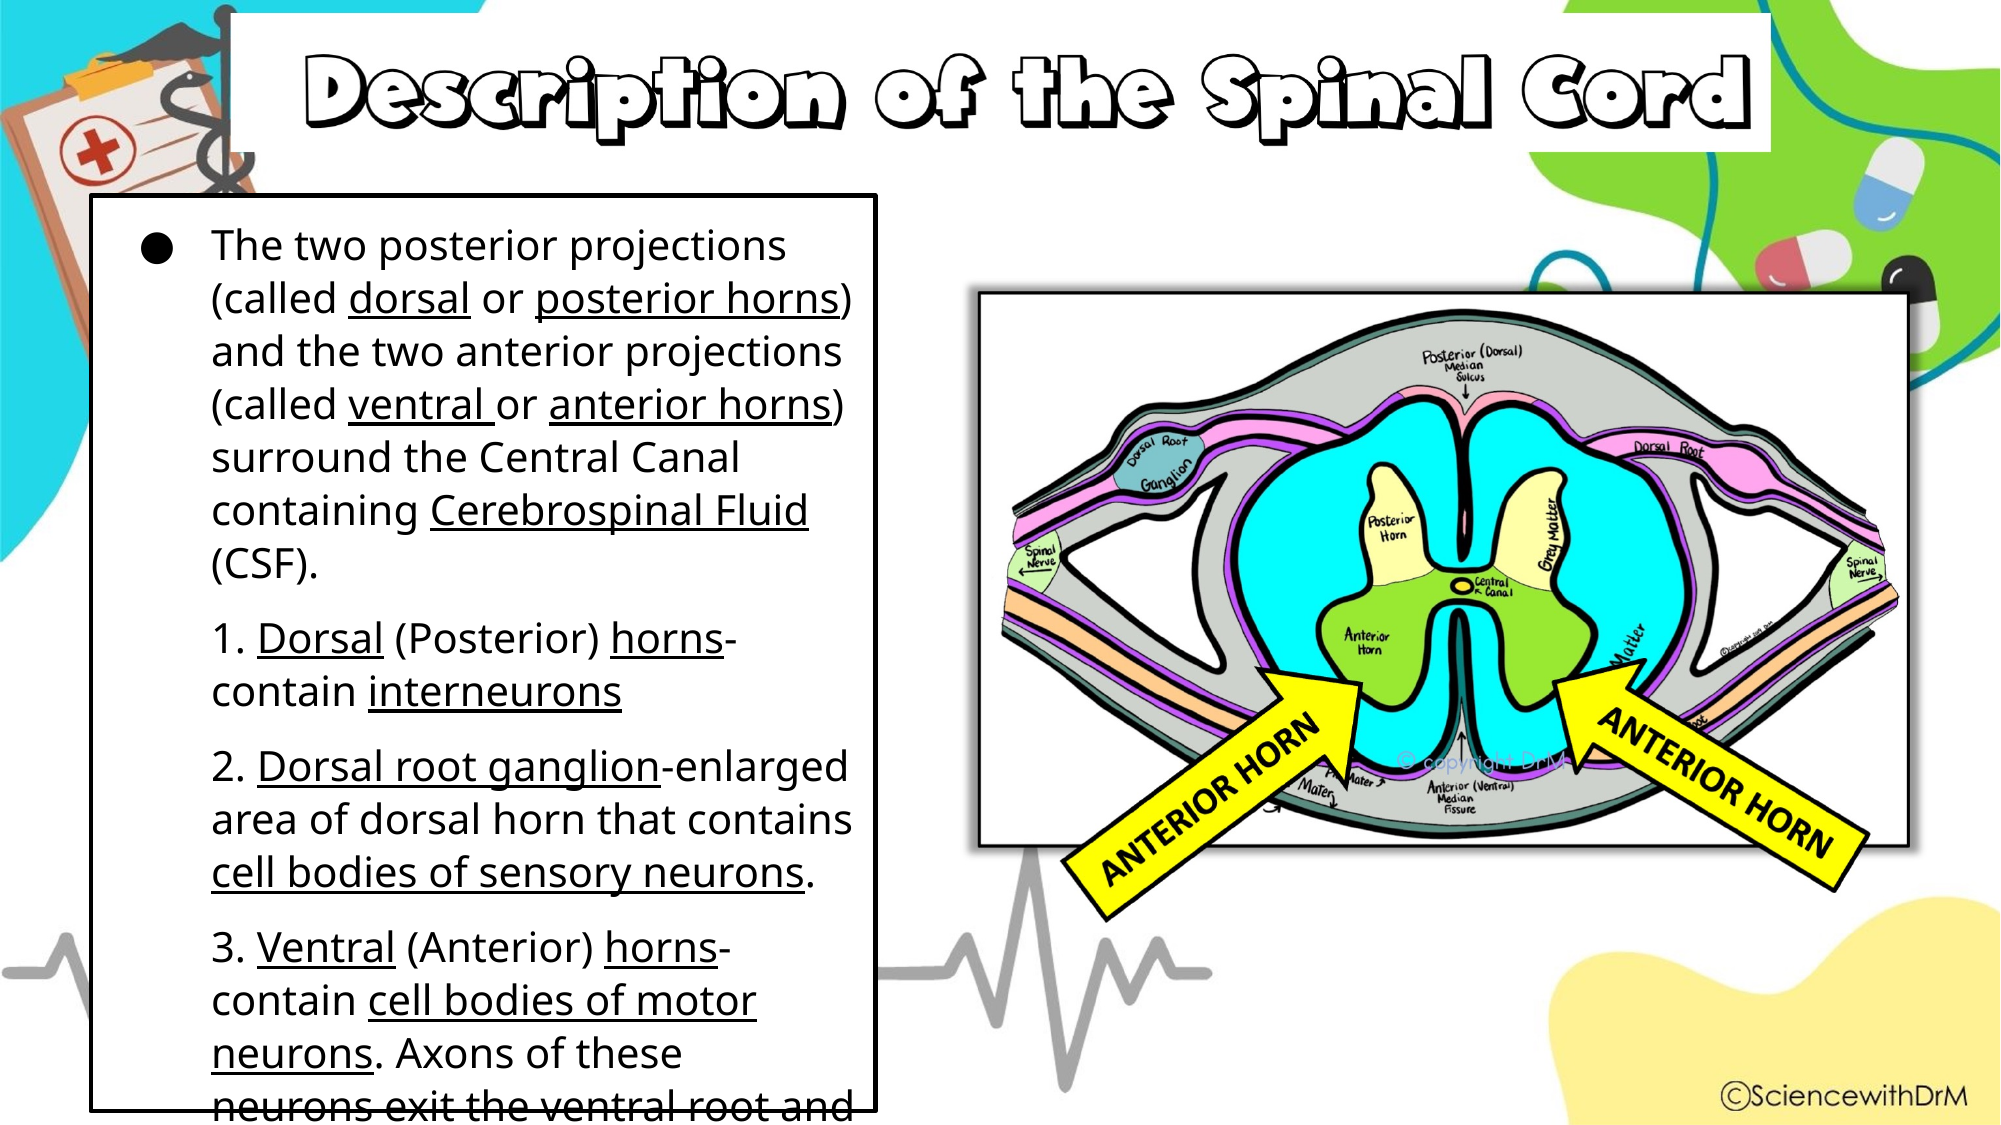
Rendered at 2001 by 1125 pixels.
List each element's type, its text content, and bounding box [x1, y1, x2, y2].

text_box The two posterior projections (called dorsal or posterior horns) and the two anterior projections (called ventral or anterior horns) surround the Central Canal containing Cerebrospinal Fluid (CSF). 1. Dorsal (Posterior) horns-contain interneurons 2. Dorsal root ganglion-enlarged area of dorsal horn that contains cell bodies of sensory neurons. 3. Ventral (Anterior) horns-contain cell bodies of motor neurons. Axons of these neurons exit the ventral root and fuse to form spinal nerves. [90, 195, 876, 1112]
picture [0, 0, 2001, 1125]
